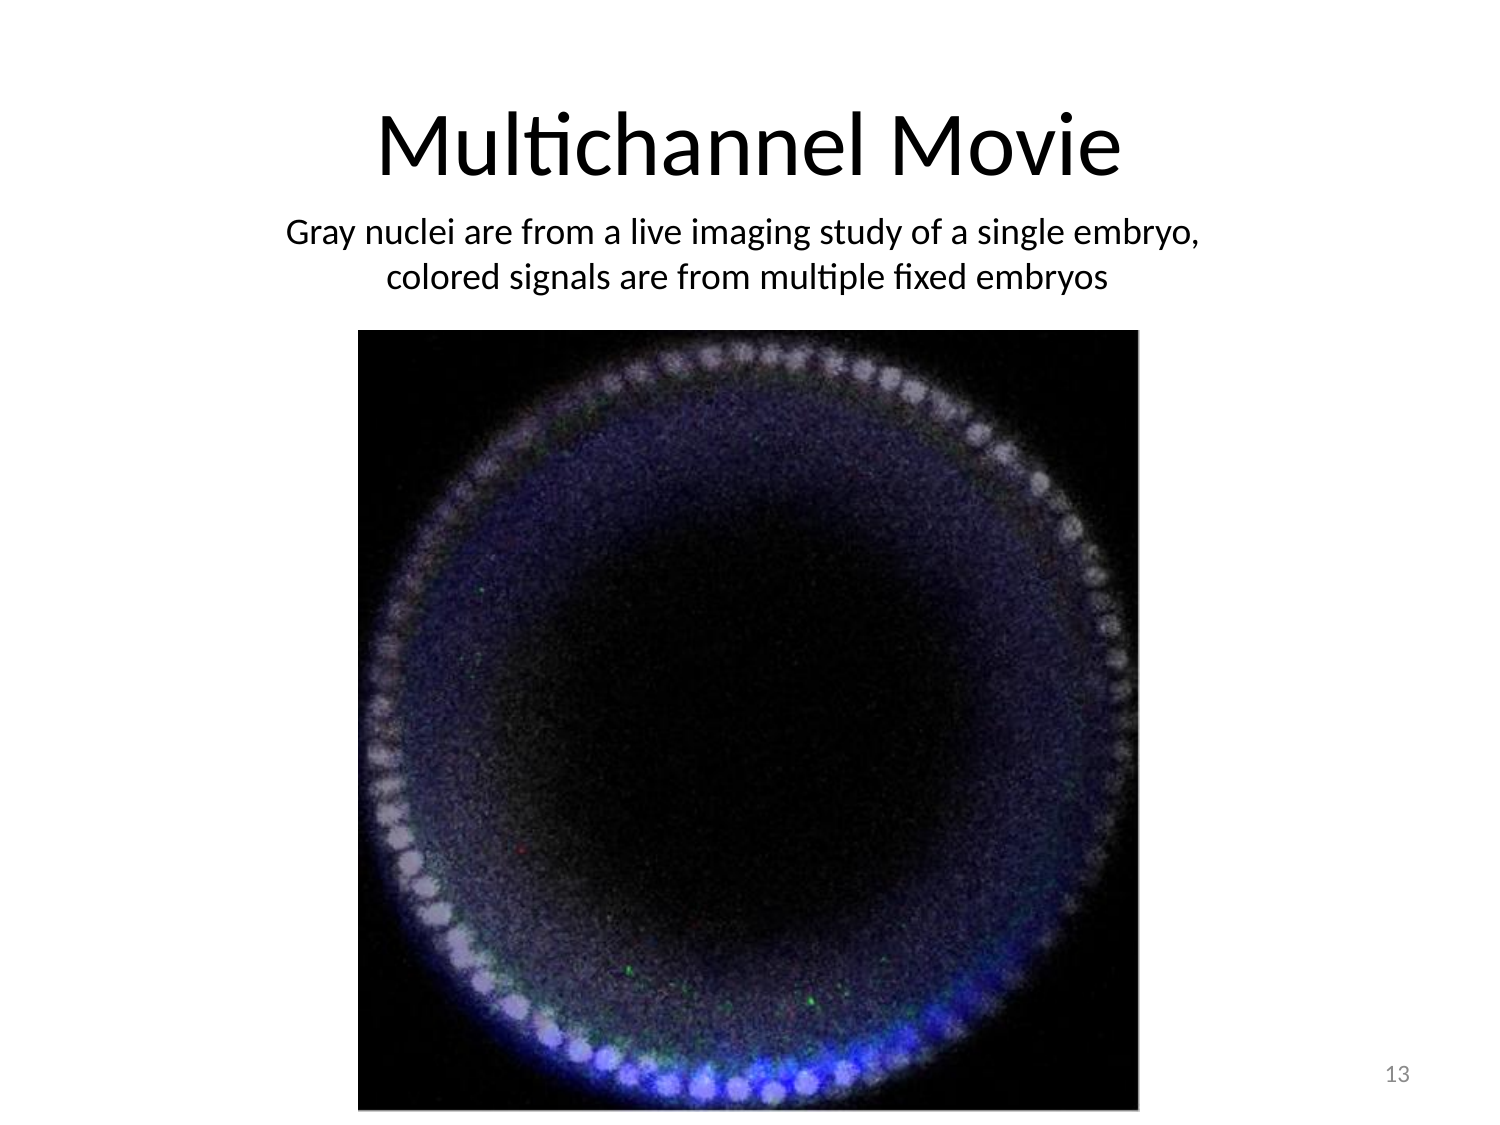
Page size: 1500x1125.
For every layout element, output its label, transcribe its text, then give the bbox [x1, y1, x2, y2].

text_box Gray nuclei are from a live imaging study of a single embryo, colored signals are from multiple fixed embryos [271, 199, 1225, 305]
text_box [357, 329, 1141, 1113]
title Multichannel Movie [75, 45, 1425, 233]
slide_number 13 [1146, 1042, 1425, 1103]
